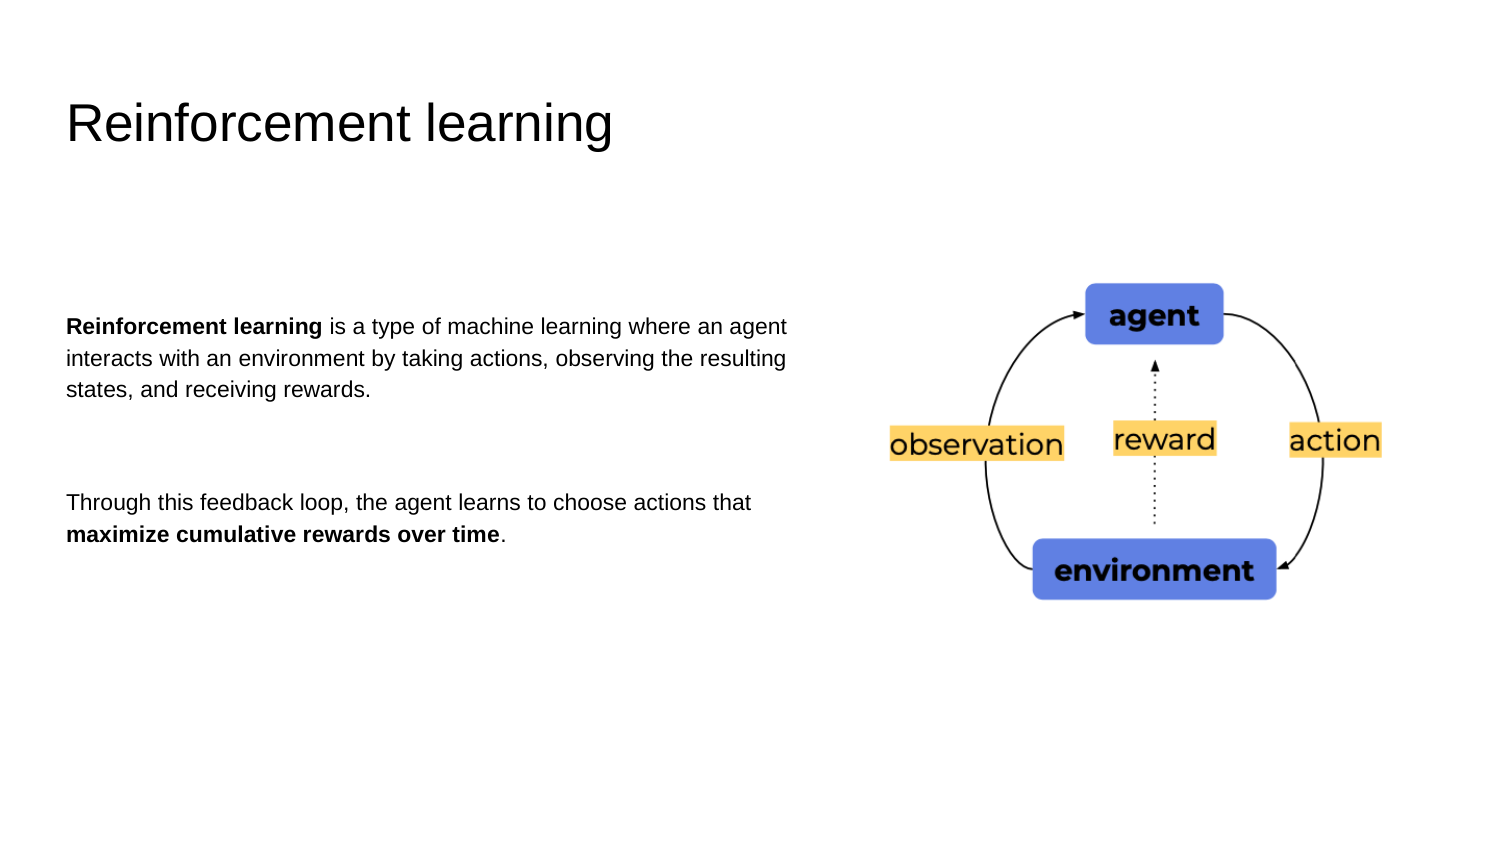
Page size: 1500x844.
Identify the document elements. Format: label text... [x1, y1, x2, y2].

list Reinforcement learning is a type of machine learning where an agent interacts with an environment by taking actions, observing the resulting states, and receiving rewards. Through this feedback loop, the agent learns to choose actions that maximize cumulative rewards over time. [51, 292, 832, 642]
title Reinforcement learning [51, 72, 1449, 167]
picture [837, 209, 1486, 685]
